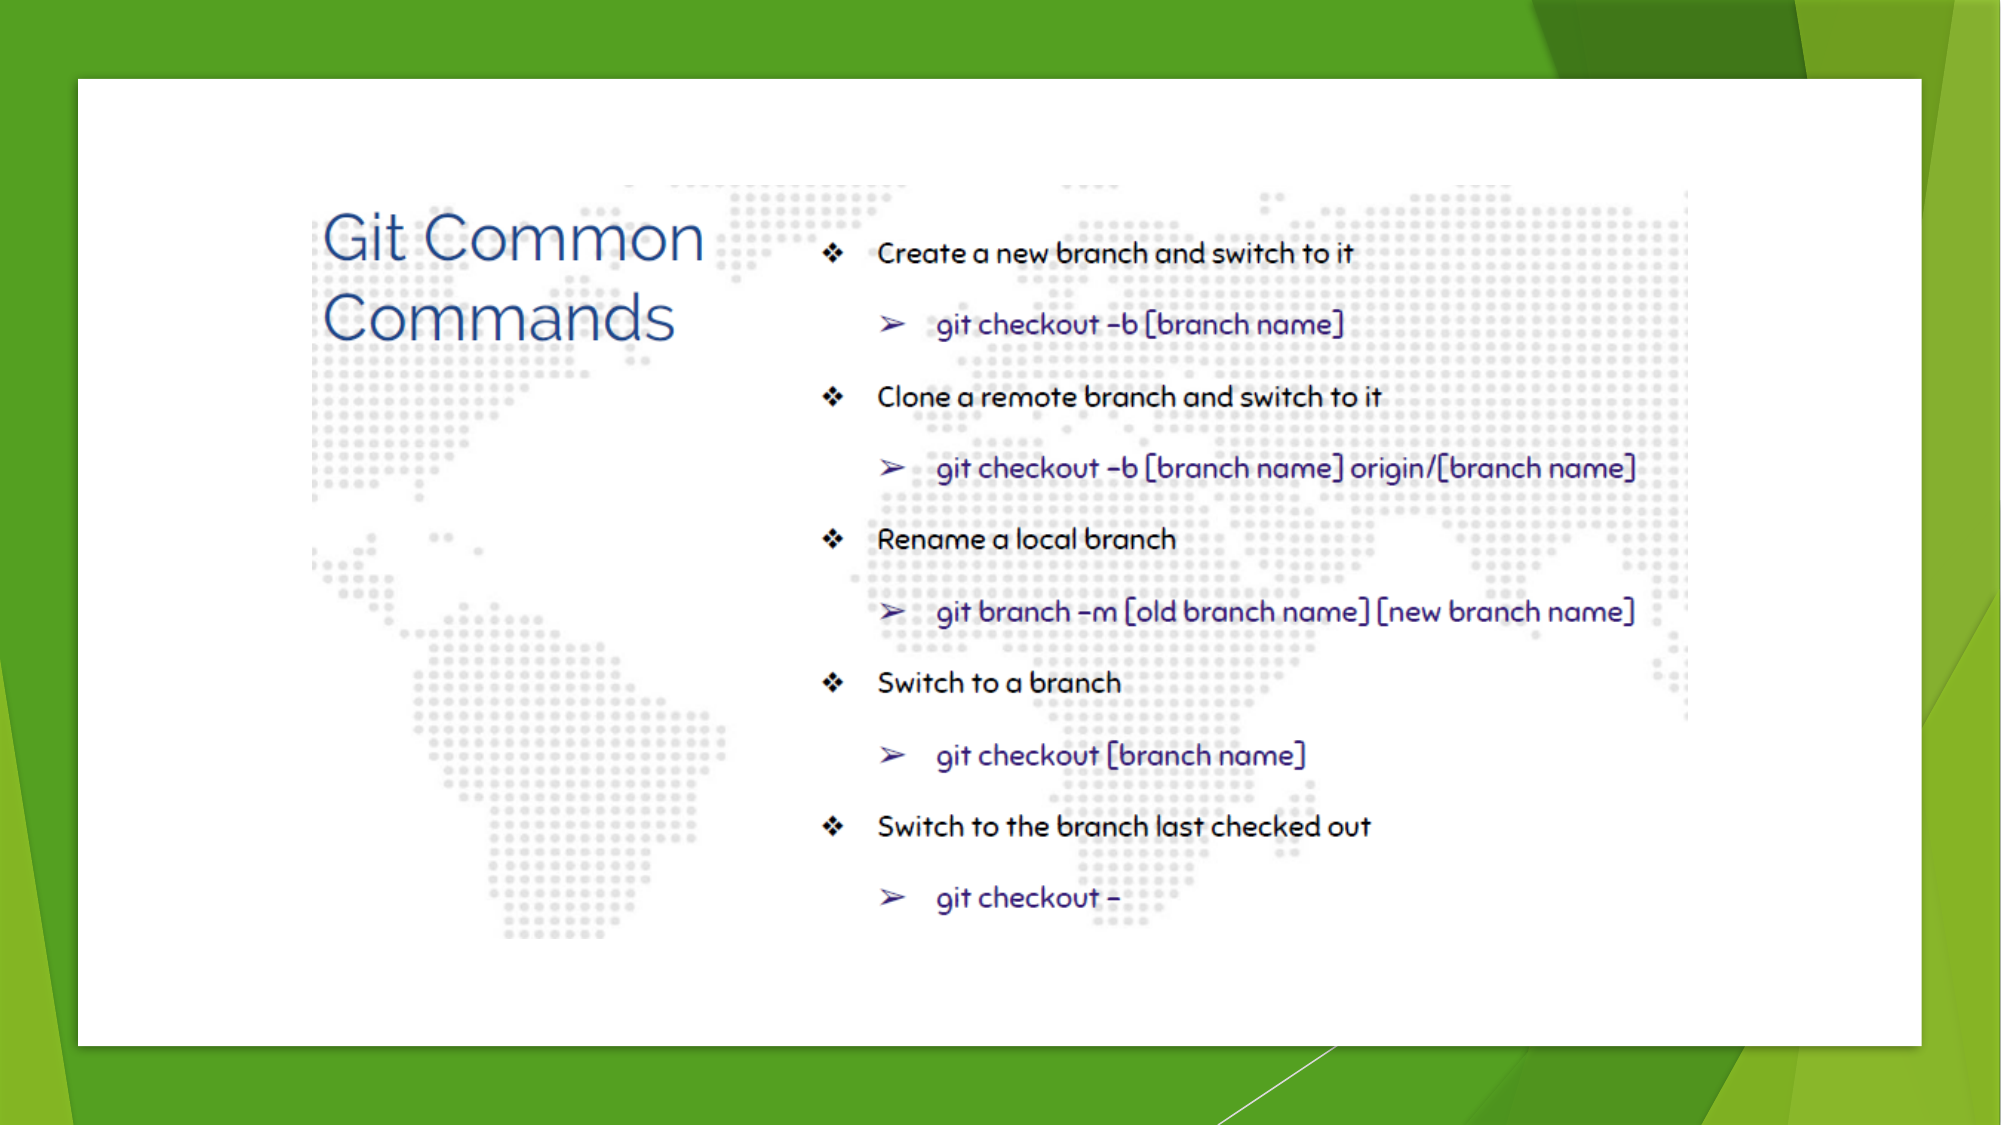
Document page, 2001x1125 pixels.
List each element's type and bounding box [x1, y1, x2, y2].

picture [311, 185, 1689, 940]
text_box [0, 0, 2000, 1125]
